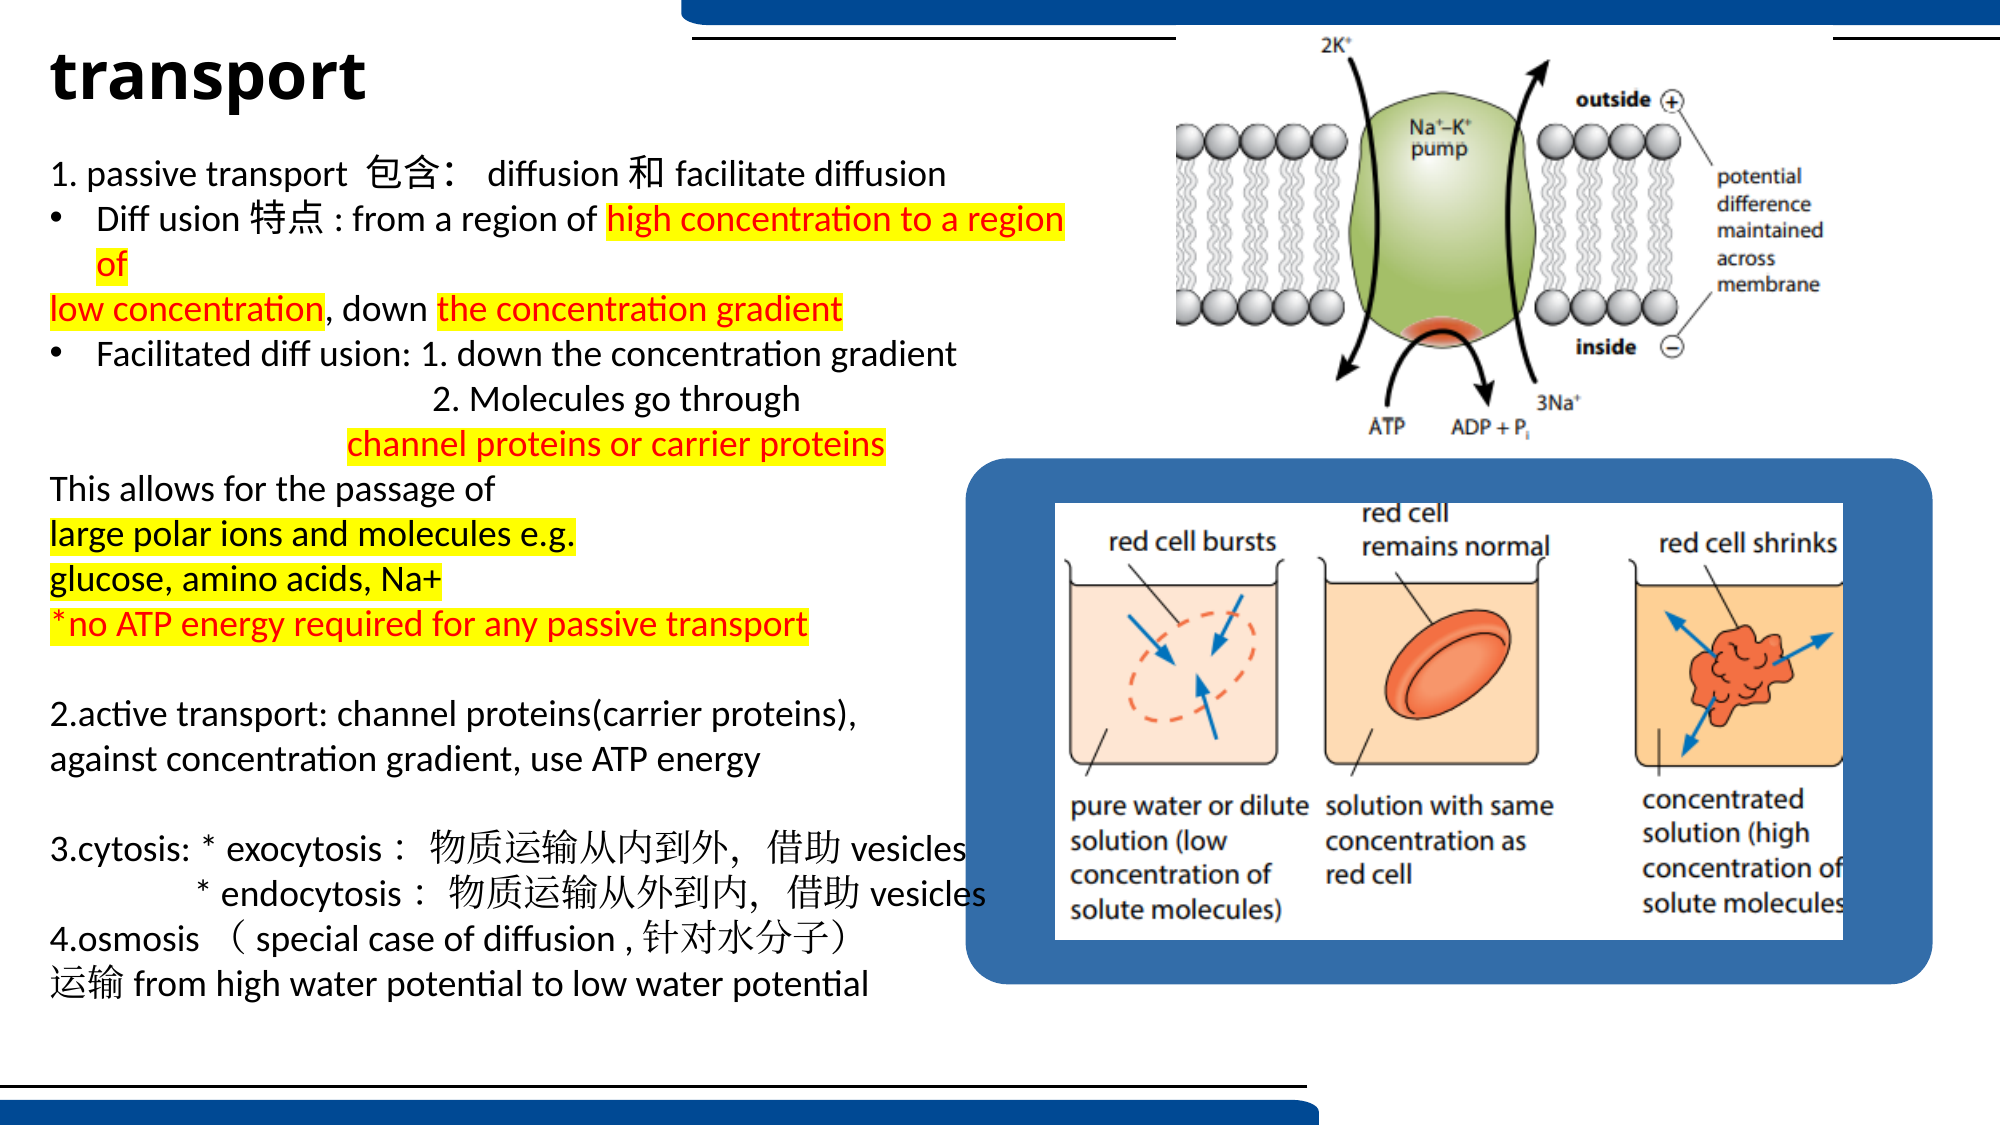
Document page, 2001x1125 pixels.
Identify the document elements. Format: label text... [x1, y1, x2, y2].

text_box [681, 0, 2000, 39]
text_box [1116, 457, 1934, 986]
text_box transport [34, 25, 648, 120]
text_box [0, 1086, 1319, 1125]
text_box 1. passive transport 包含：diffusion和facilitate diffusion Diff usion特点: from a region of high concentration to a region of low concentration, down the concentration gradient Facilitated diff usion: 1. down the concentration gradient 2. Molecules go through channel proteins or carrier proteins This allows for the passage of large polar ions and molecules e.g. glucose, amino acids, Na+ *no ATP energy required for any passive transport 2.active transport: channel proteins(carrier proteins), against concentration gradient, use ATP energy 3.cytosis: * exocytosis：物质运输从内到外，借助vesicles * endocytosis：物质运输从外到内，借助vesicles 4.osmosis（special case of diffusion ,针对水分子） 运输from high water potential to low water potential [34, 141, 1116, 1086]
picture [1055, 503, 1843, 940]
picture [1176, 25, 1833, 454]
